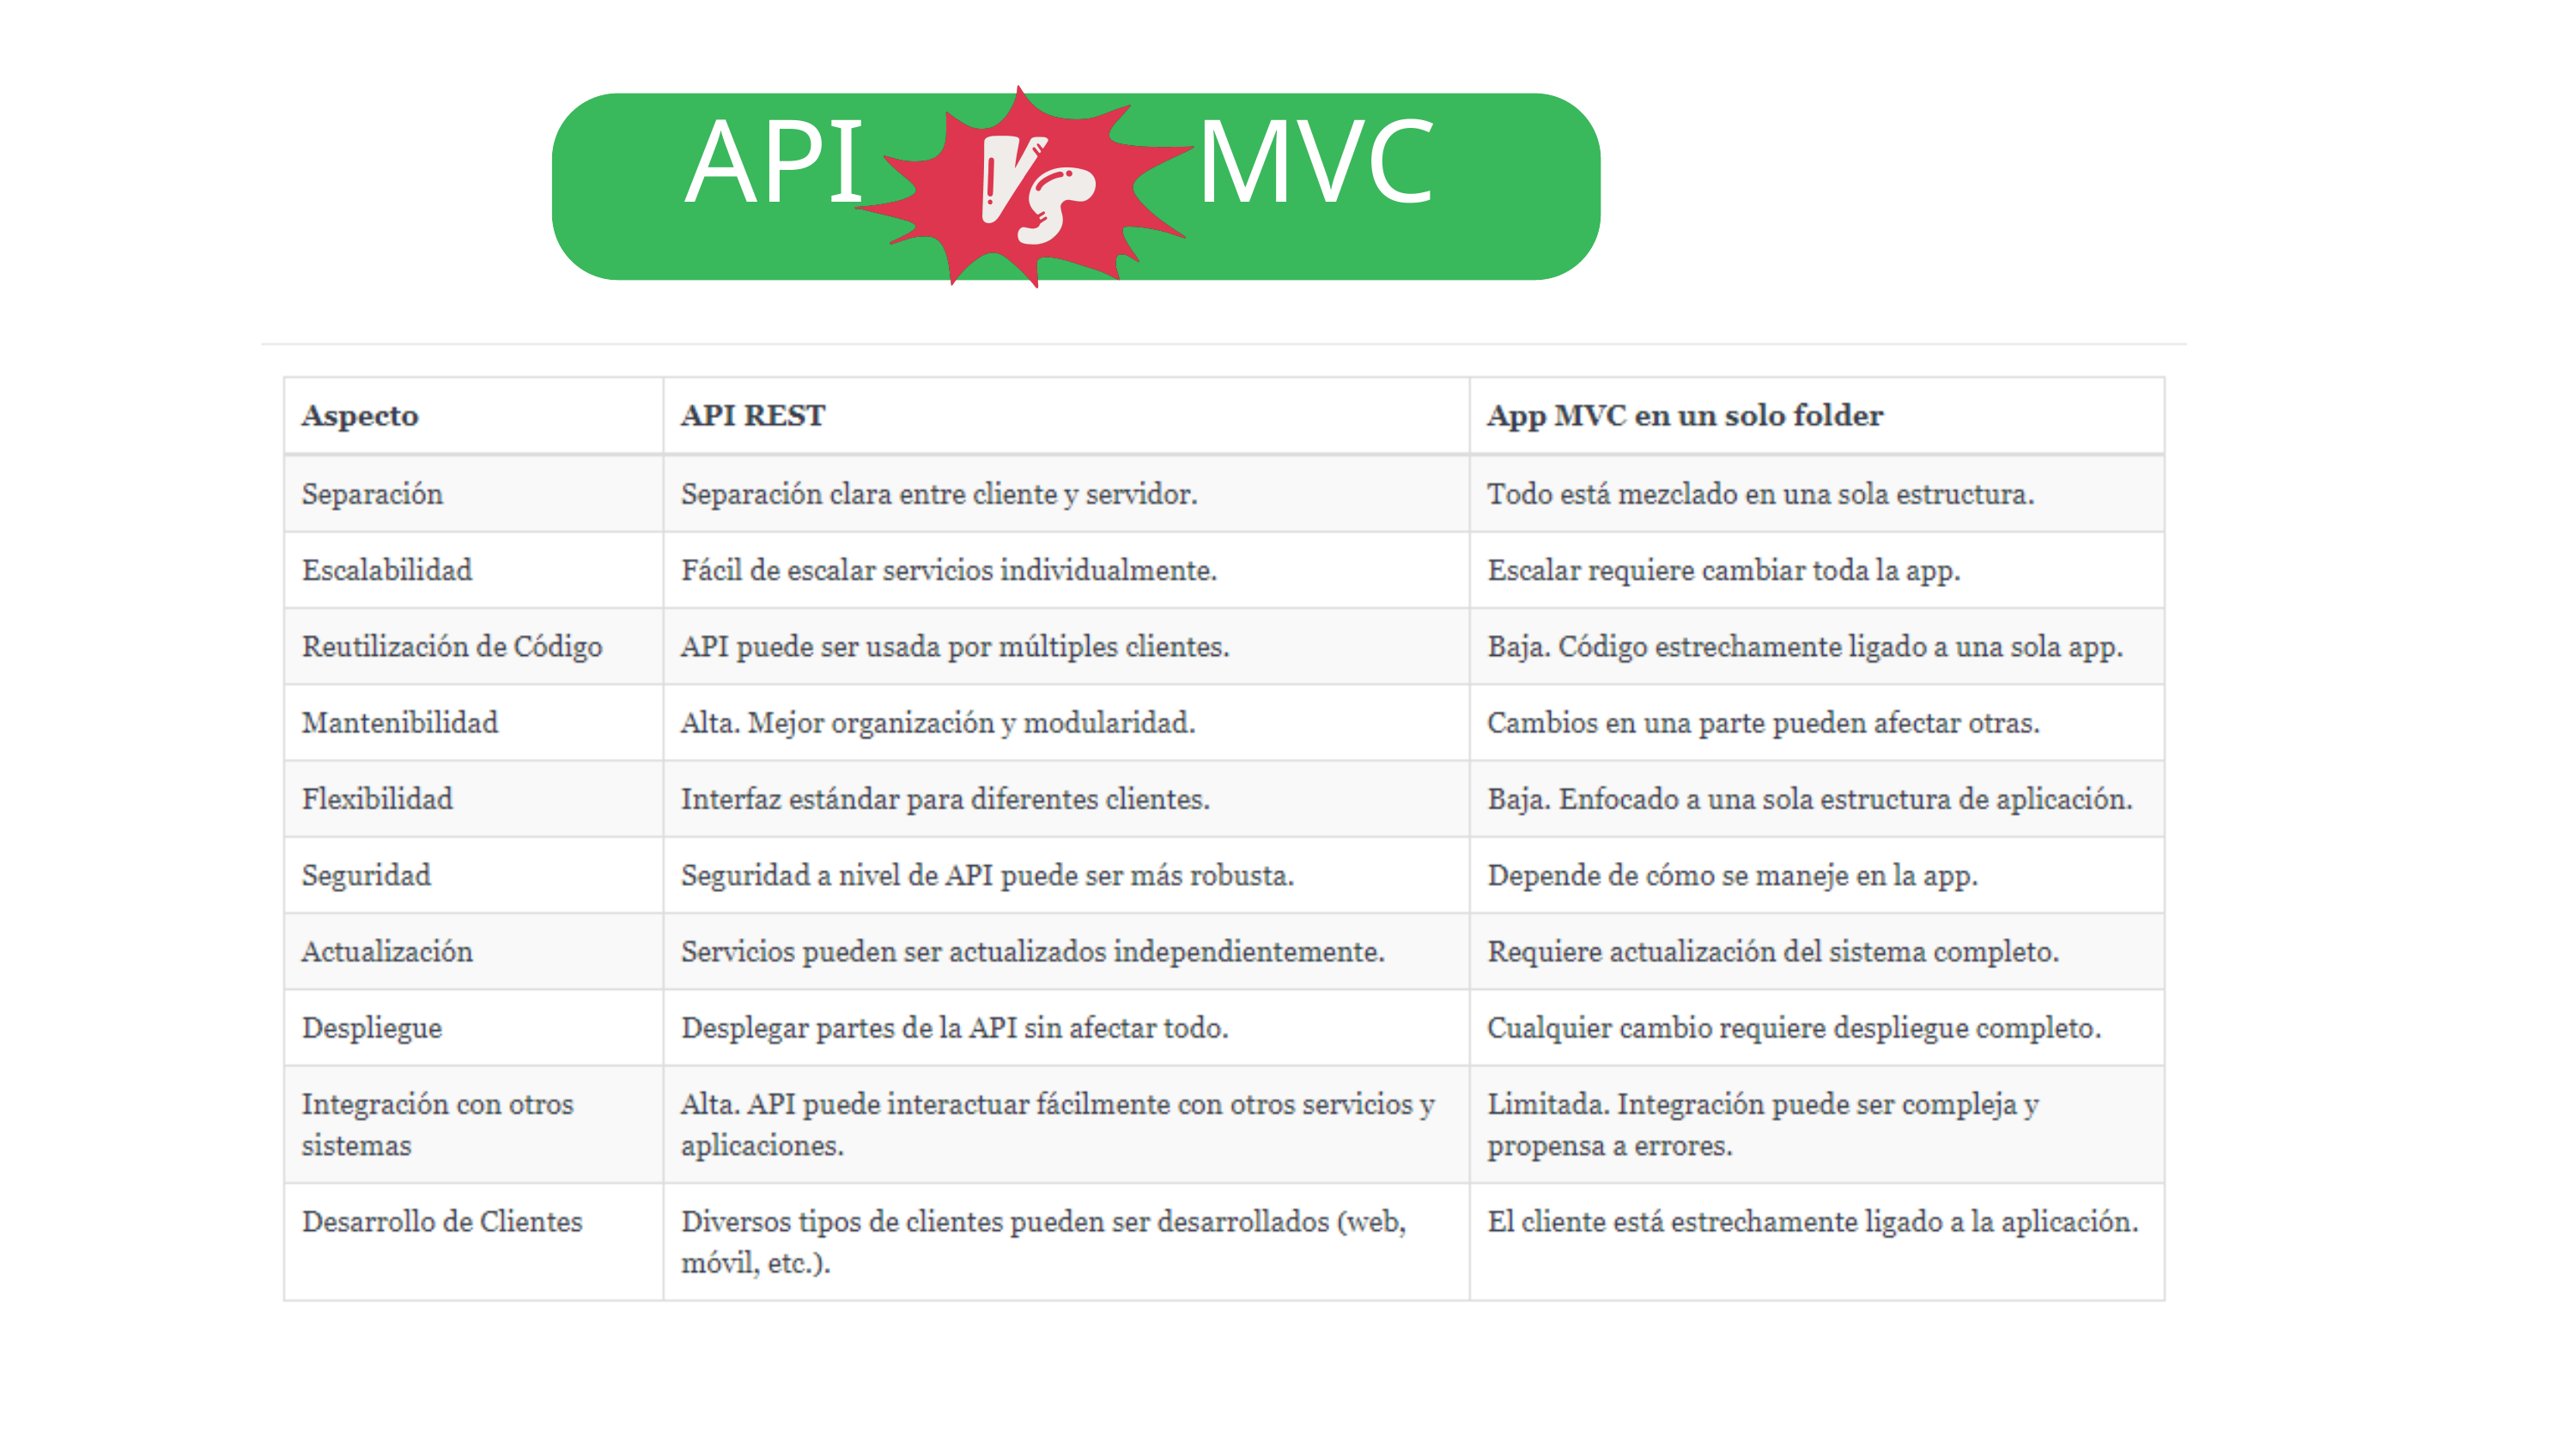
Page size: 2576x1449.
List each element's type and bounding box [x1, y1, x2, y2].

text_box [551, 93, 1601, 281]
text_box [261, 331, 2187, 1324]
text_box [854, 85, 1194, 92]
